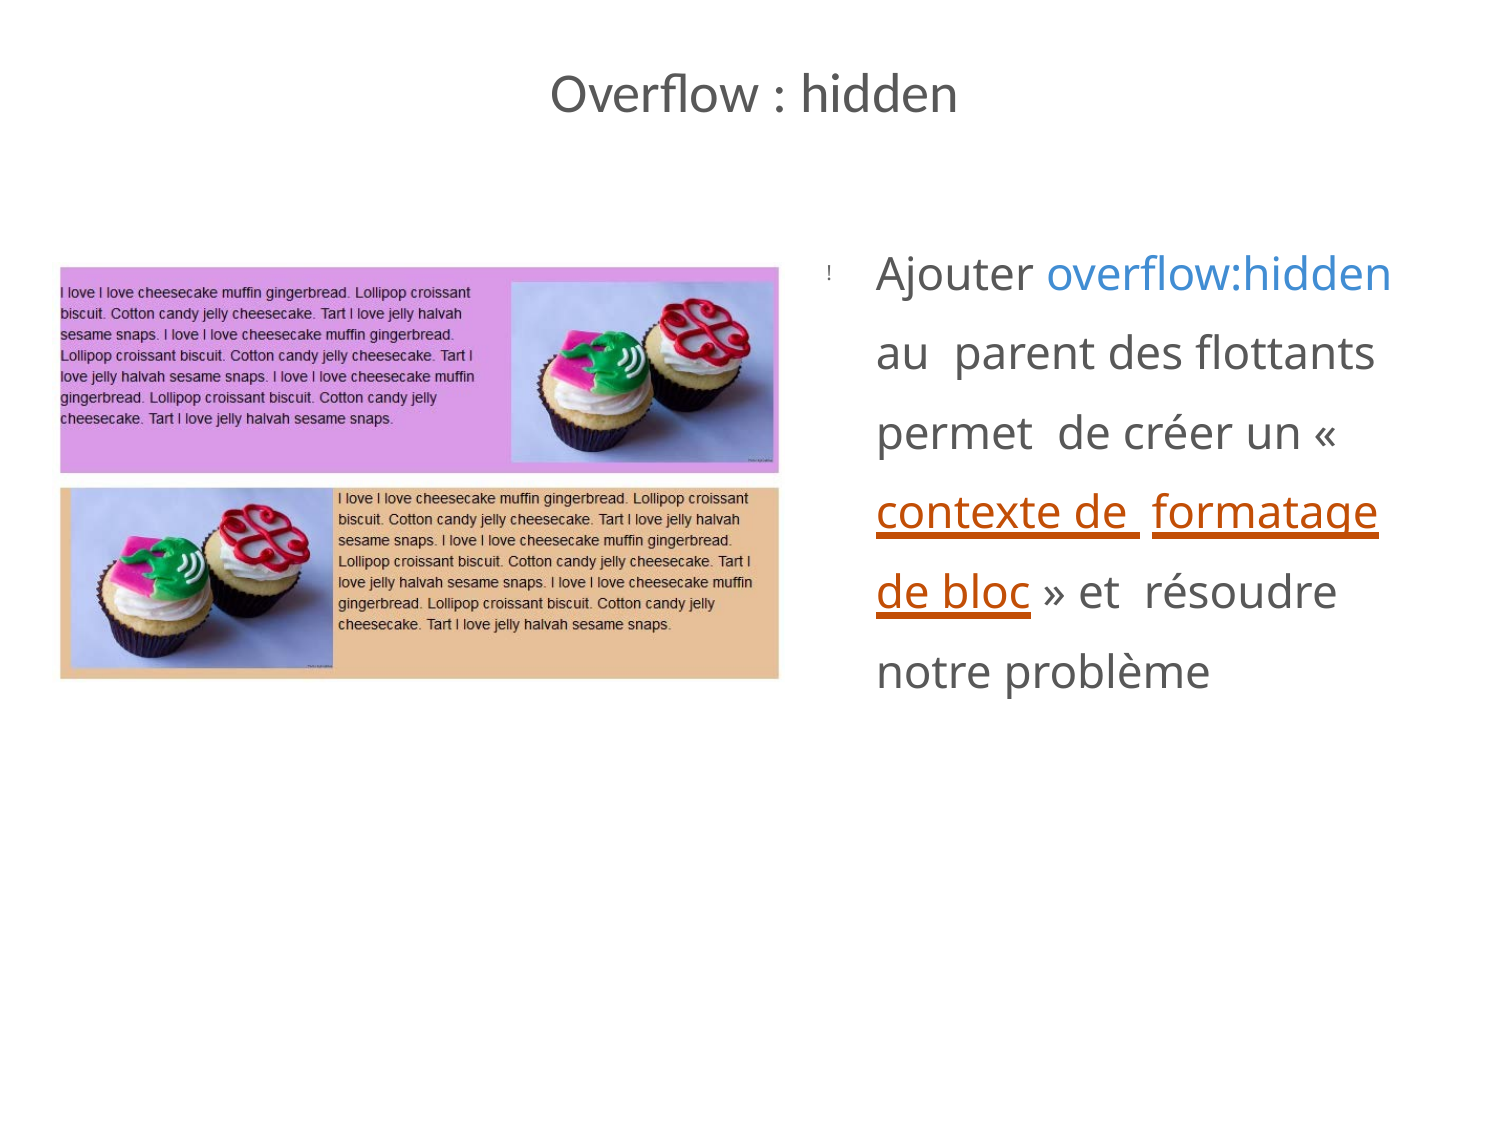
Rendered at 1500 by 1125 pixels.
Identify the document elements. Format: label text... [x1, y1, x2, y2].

text_box Ajouter overflow:hidden au parent des flottants permet de créer un « contexte de formatage de bloc » et résoudre notre problème [873, 217, 1418, 698]
title Overflow : hidden [512, 0, 996, 184]
picture [52, 262, 786, 683]
text_box ! [824, 257, 841, 285]
